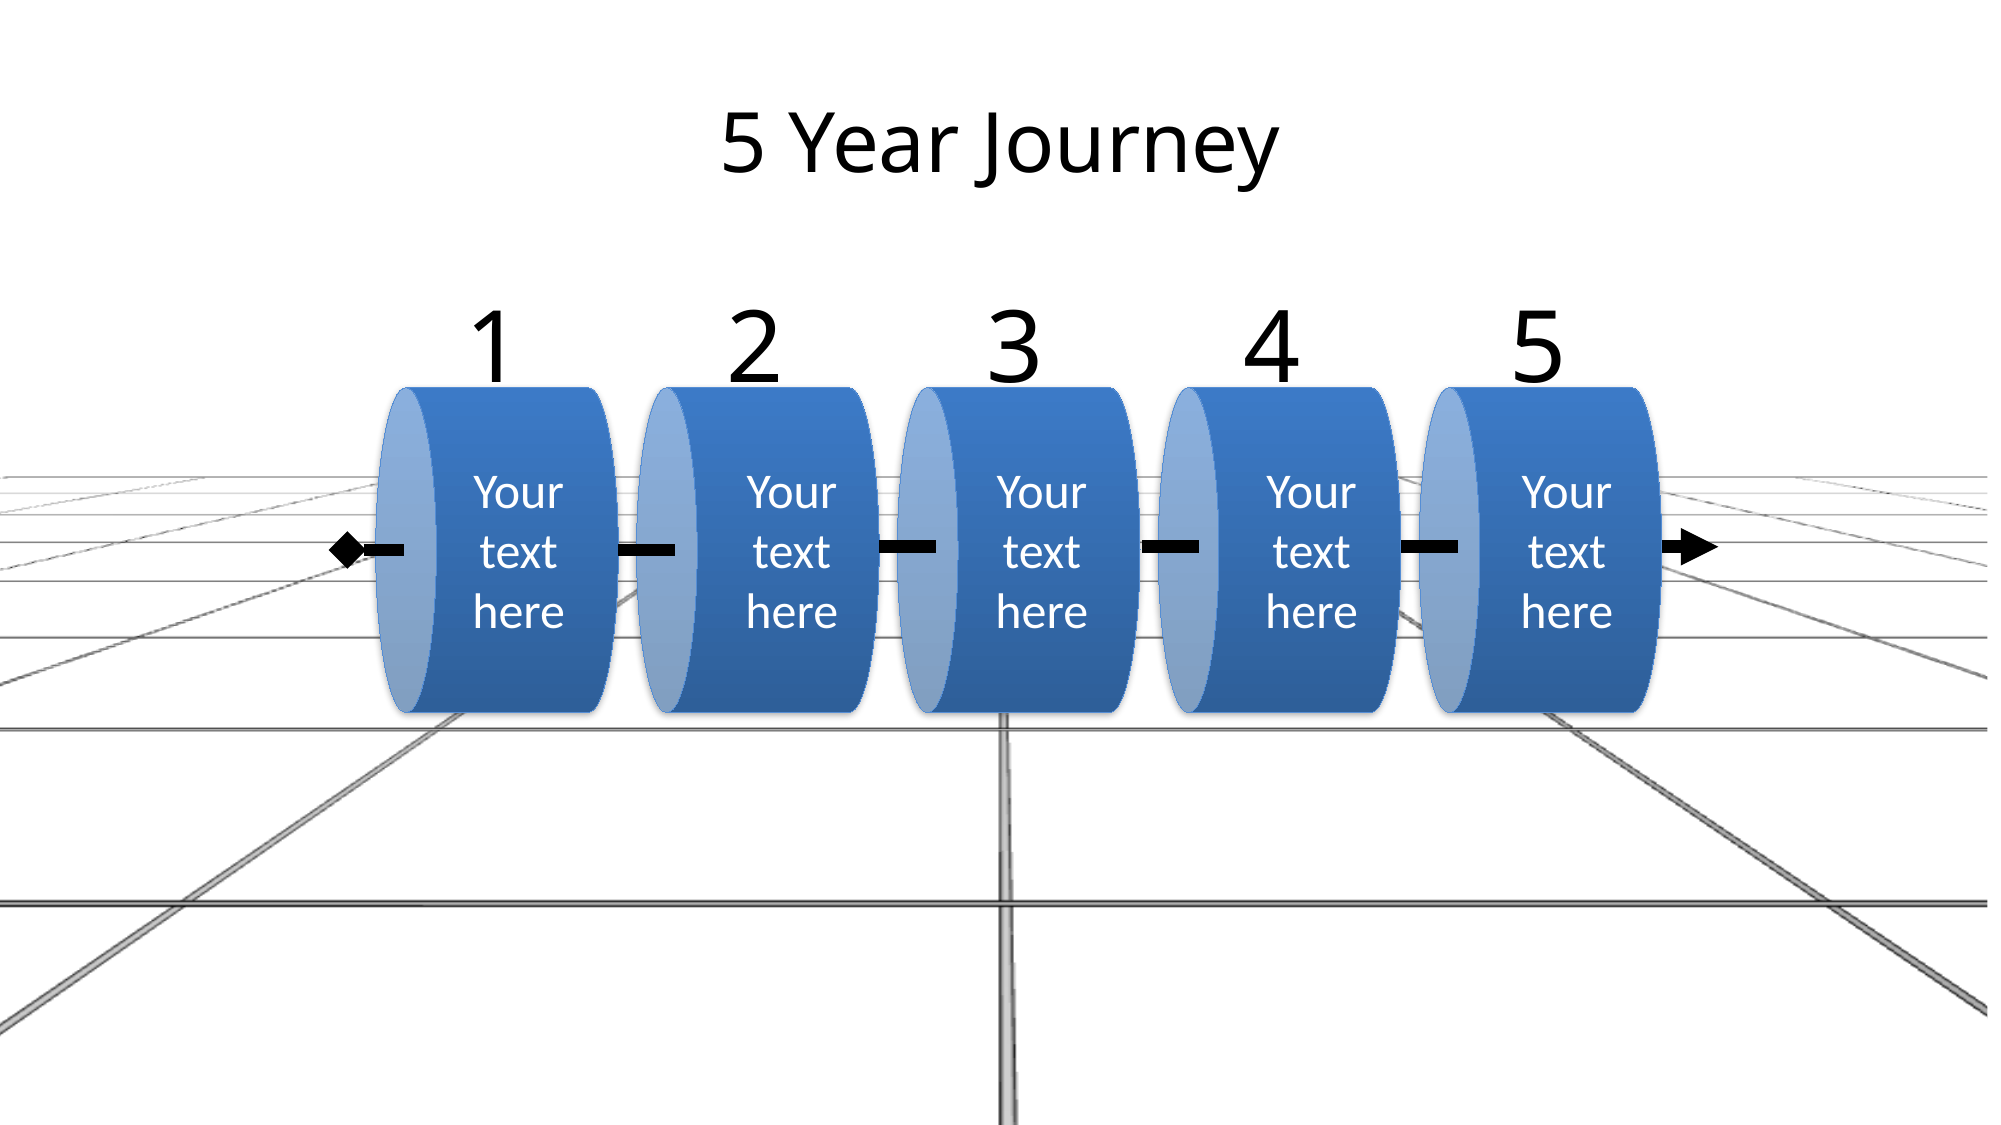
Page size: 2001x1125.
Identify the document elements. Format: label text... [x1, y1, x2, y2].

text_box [1400, 274, 1719, 713]
title 5 Year Journey [99, 45, 1900, 233]
picture [0, 474, 1988, 1125]
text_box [618, 274, 877, 713]
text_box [1142, 274, 1399, 713]
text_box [878, 274, 1141, 713]
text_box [347, 274, 617, 713]
